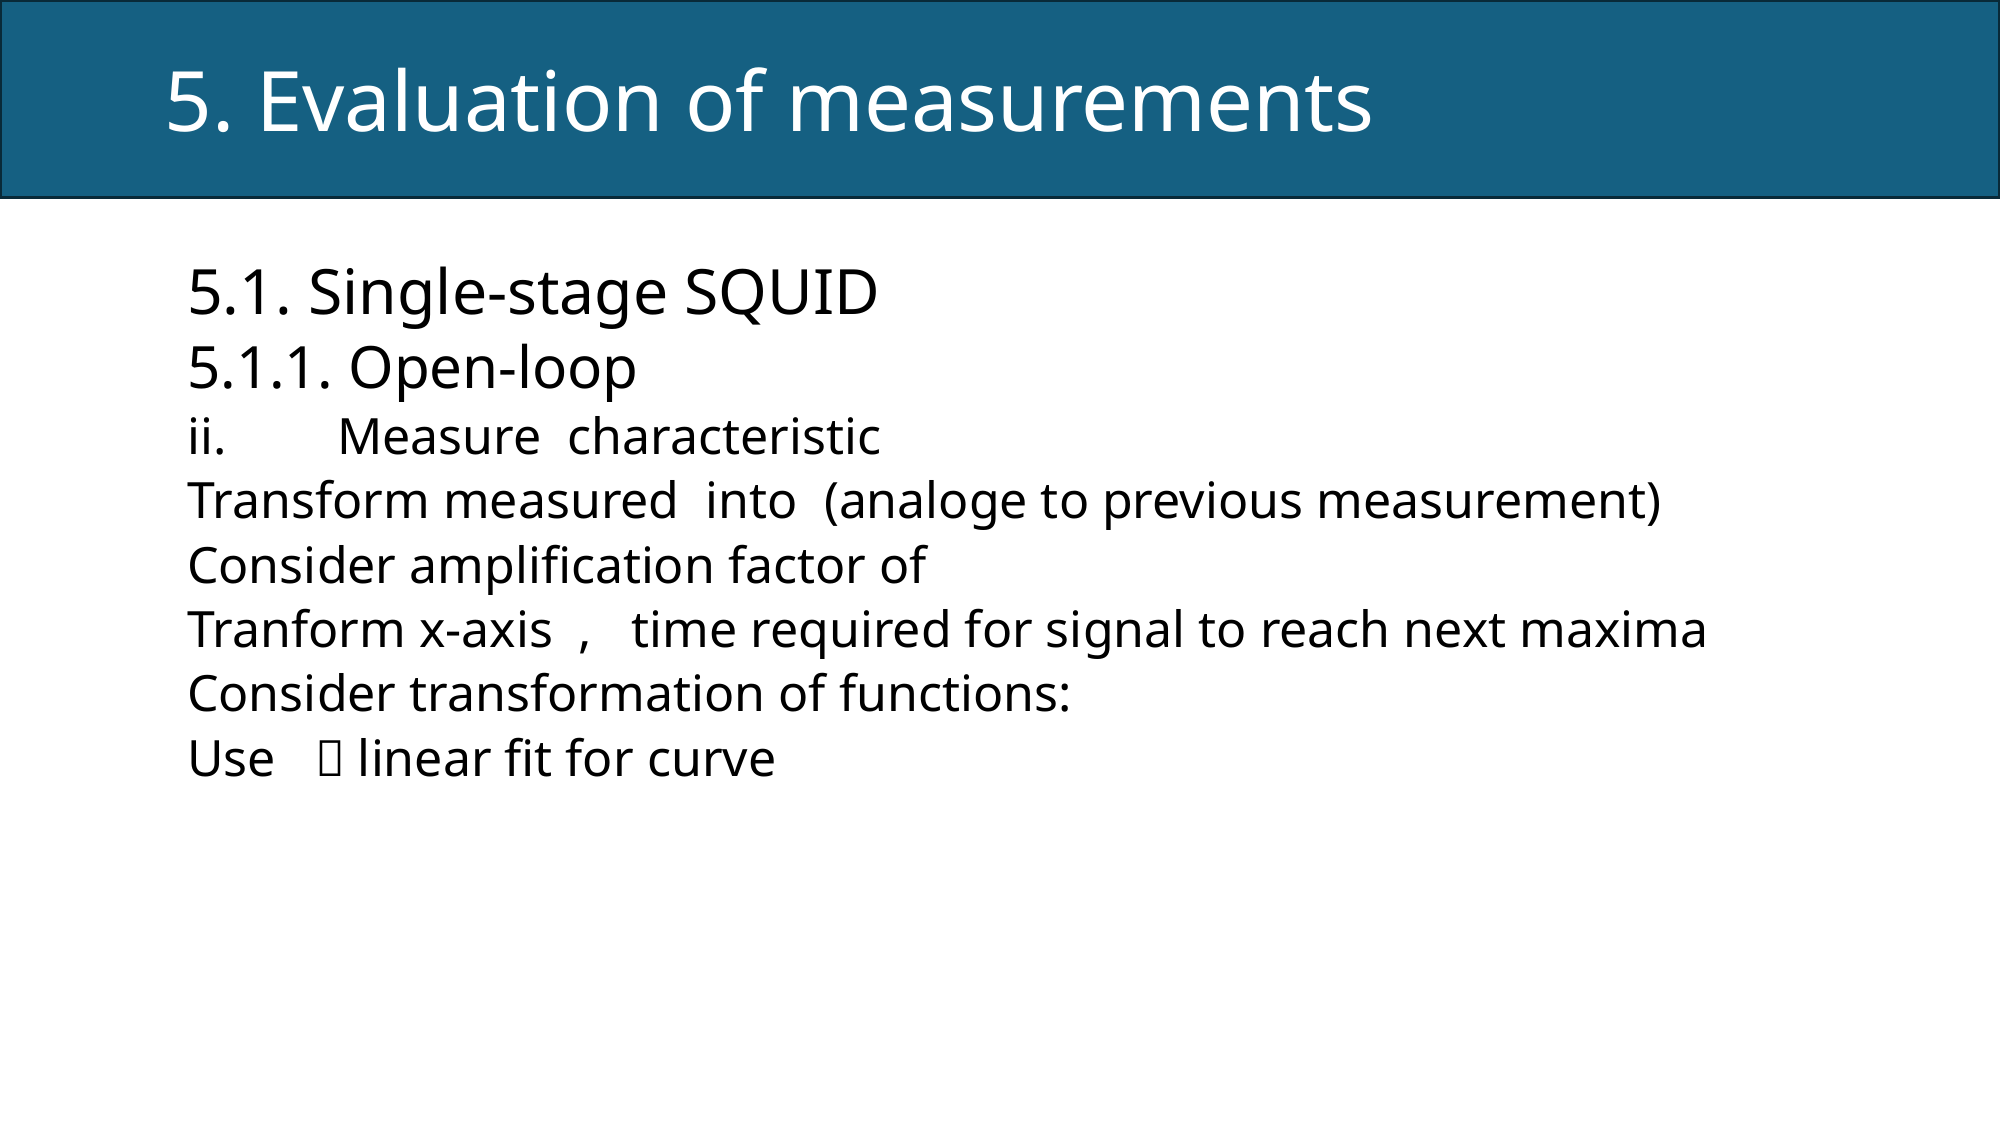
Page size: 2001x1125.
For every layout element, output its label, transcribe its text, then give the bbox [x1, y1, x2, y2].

text_box 5. Evaluation of measurements [0, 0, 2000, 199]
